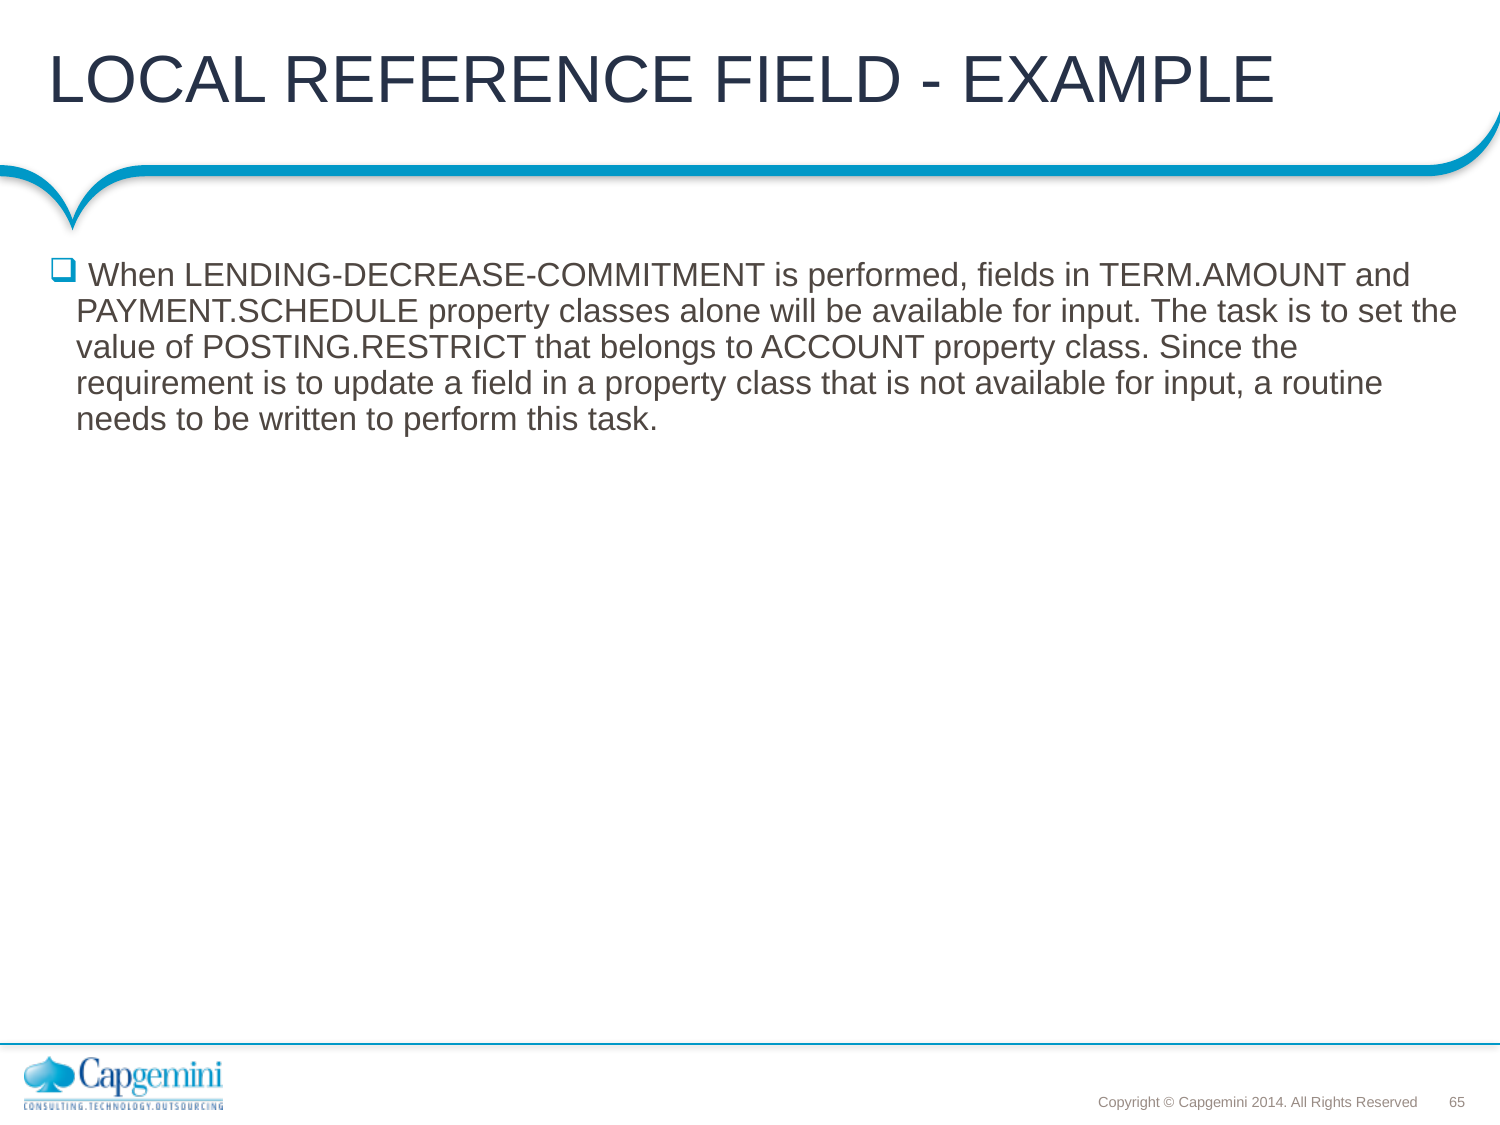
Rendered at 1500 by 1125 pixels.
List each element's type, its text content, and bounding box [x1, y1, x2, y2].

picture [24, 1056, 223, 1110]
title LOCAL REFERENCE FIELD - EXAMPLE [0, 0, 1500, 165]
list When LENDING-DECREASE-COMMITMENT is performed, fields in TERM.AMOUNT and PAYMENT.SCHEDULE property classes alone will be available for input. The task is to set the value of POSTING.RESTRICT that belongs to ACCOUNT property class. Since the requirement is to update a field in a property class that is not available for input, a routine needs to be written to perform this task. [48, 246, 1479, 1007]
